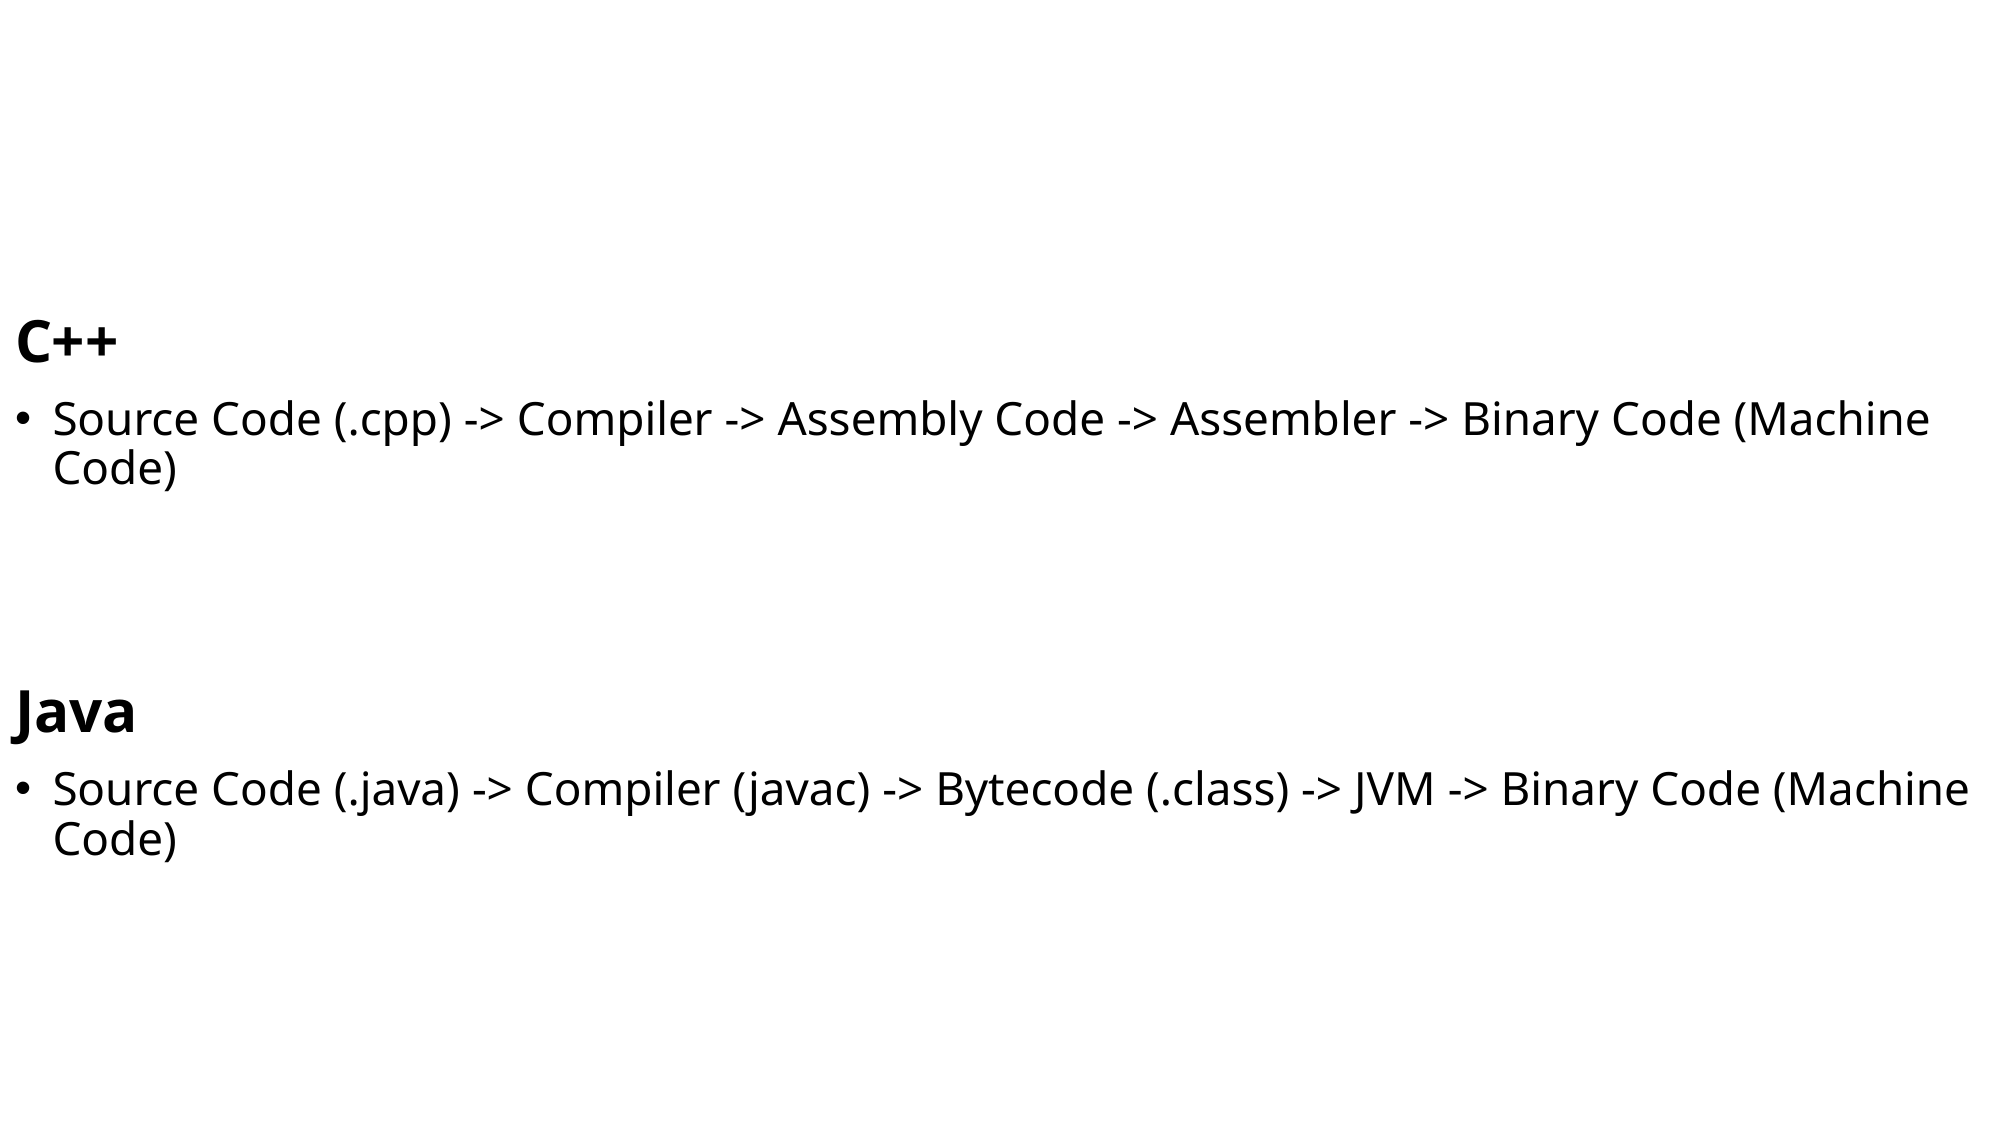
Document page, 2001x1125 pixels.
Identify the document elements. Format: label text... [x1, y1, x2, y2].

list C++ Source Code (.cpp) -> Compiler -> Assembly Code -> Assembler -> Binary Code (Machine Code) Java Source Code (.java) -> Compiler (javac) -> Bytecode (.class) -> JVM -> Binary Code (Machine Code) [0, 304, 2000, 1018]
